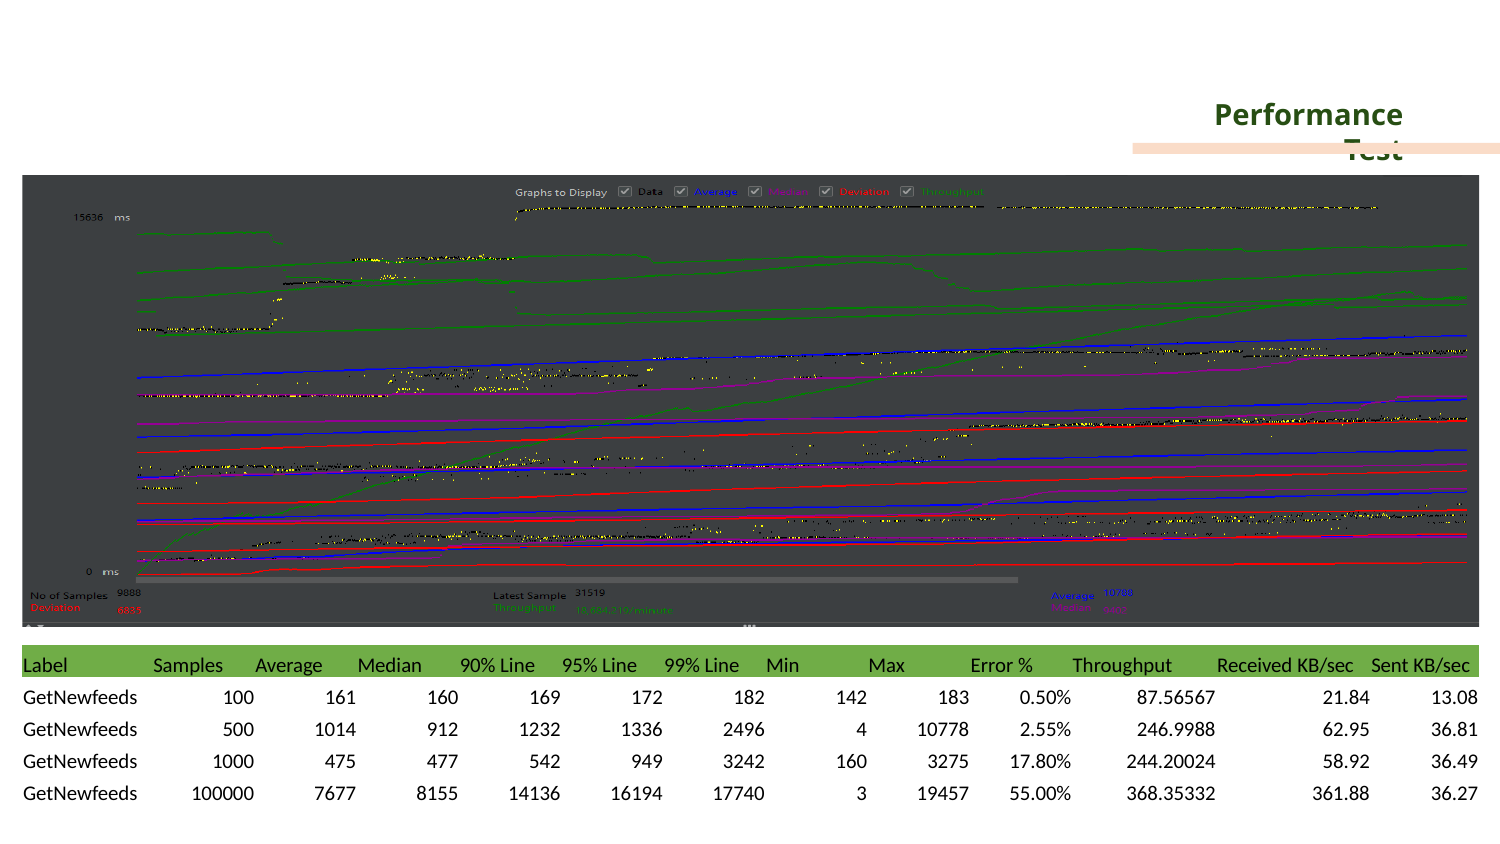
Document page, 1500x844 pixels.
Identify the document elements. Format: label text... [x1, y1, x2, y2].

table_cell 10778 [868, 709, 970, 742]
table_cell 17.80% [970, 742, 1072, 774]
table_cell 1014 [255, 709, 357, 742]
table_cell 36.27 [1371, 774, 1479, 806]
table_cell 55.00% [970, 774, 1072, 806]
table_cell 172 [561, 677, 663, 709]
table_cell 542 [459, 742, 561, 774]
table_cell 244.20024 [1072, 742, 1216, 774]
table_cell 87.56567 [1072, 677, 1216, 709]
table_header Sent KB/sec [1371, 645, 1479, 677]
table_cell 475 [255, 742, 357, 774]
table_cell 161 [255, 677, 357, 709]
table_cell 1000 [153, 742, 255, 774]
table_cell 21.84 [1216, 677, 1371, 709]
table_header Label [22, 645, 153, 677]
table_cell 2.55% [970, 709, 1072, 742]
table_cell 1232 [459, 709, 561, 742]
table_cell 62.95 [1216, 709, 1371, 742]
table_cell 17740 [663, 774, 766, 806]
table_cell 3242 [663, 742, 766, 774]
table_cell 477 [357, 742, 459, 774]
picture [21, 175, 1480, 628]
table_cell 13.08 [1371, 677, 1479, 709]
table_header Median [357, 645, 459, 677]
table_header 90% Line [459, 645, 561, 677]
table_cell 7677 [255, 774, 357, 806]
table_cell 14136 [459, 774, 561, 806]
table_cell 4 [766, 709, 868, 742]
table_cell 500 [153, 709, 255, 742]
table_cell 160 [357, 677, 459, 709]
table_cell 100 [153, 677, 255, 709]
table_cell GetNewfeeds [22, 742, 153, 774]
table_header 99% Line [663, 645, 766, 677]
table_cell 8155 [357, 774, 459, 806]
table_header Max [868, 645, 970, 677]
table_cell 949 [561, 742, 663, 774]
table_cell 246.9988 [1072, 709, 1216, 742]
table_cell GetNewfeeds [22, 677, 153, 709]
table_cell 3275 [868, 742, 970, 774]
table_cell 3 [766, 774, 868, 806]
table_cell GetNewfeeds [22, 709, 153, 742]
table_cell 100000 [153, 774, 255, 806]
table_cell 36.49 [1371, 742, 1479, 774]
table_cell 912 [357, 709, 459, 742]
table_cell 58.92 [1216, 742, 1371, 774]
table_cell 361.88 [1216, 774, 1371, 806]
table_header Min [766, 645, 868, 677]
table_cell 2496 [663, 709, 766, 742]
title Performance Test [1132, 81, 1419, 142]
table_cell 160 [766, 742, 868, 774]
table_cell 16194 [561, 774, 663, 806]
table_cell 19457 [868, 774, 970, 806]
table_cell 0.50% [970, 677, 1072, 709]
table_cell 182 [663, 677, 766, 709]
table_cell 183 [868, 677, 970, 709]
text_box [1132, 142, 1500, 154]
table_header Samples [153, 645, 255, 677]
table_cell GetNewfeeds [22, 774, 153, 806]
table_header Error % [970, 645, 1072, 677]
table_cell 142 [766, 677, 868, 709]
table_header Received KB/sec [1216, 645, 1371, 677]
table_cell 169 [459, 677, 561, 709]
table_header Throughput [1072, 645, 1216, 677]
table_header Average [255, 645, 357, 677]
table_header 95% Line [561, 645, 663, 677]
table_cell 368.35332 [1072, 774, 1216, 806]
table_cell 1336 [561, 709, 663, 742]
table_cell 36.81 [1371, 709, 1479, 742]
